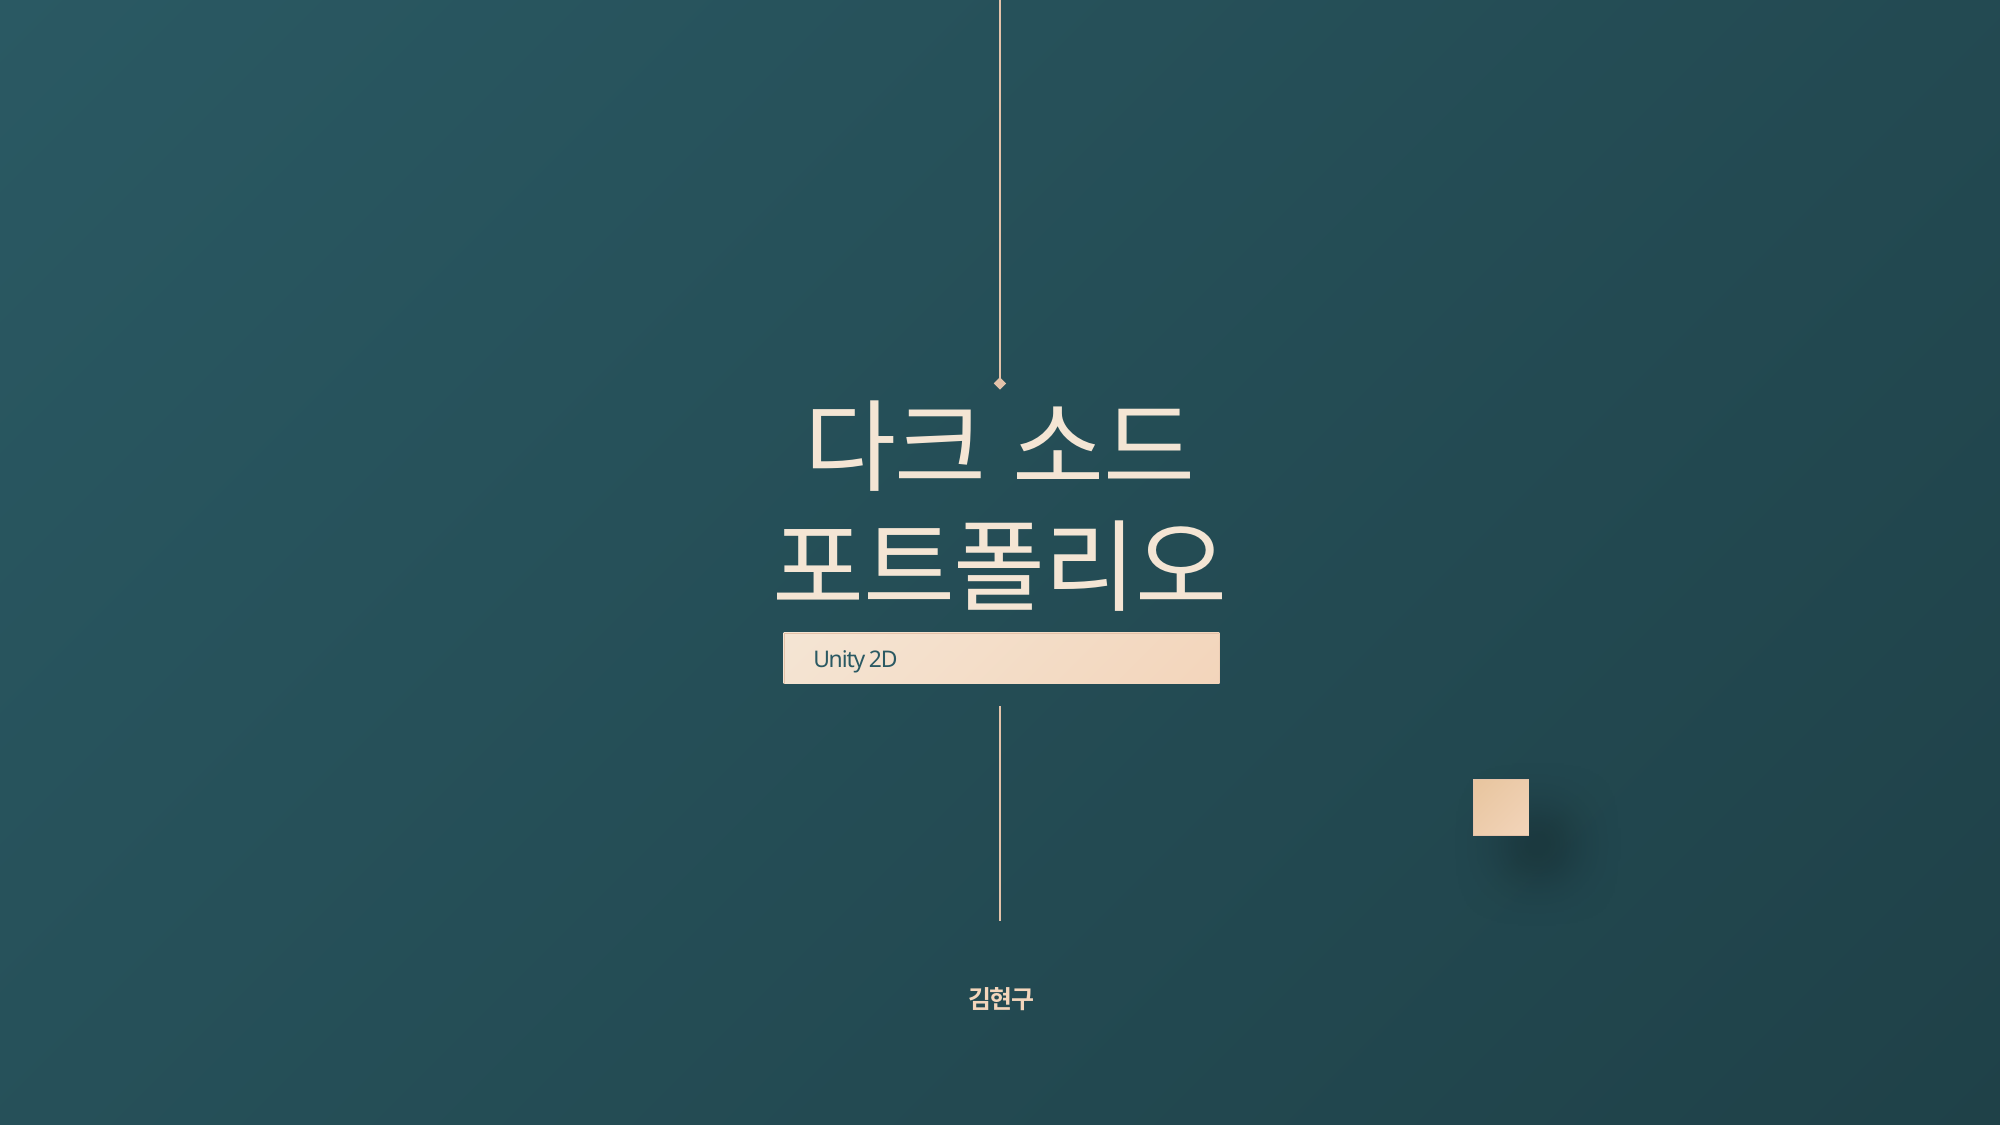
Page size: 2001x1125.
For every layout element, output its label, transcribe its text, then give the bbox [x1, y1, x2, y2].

footer 김현구 [812, 951, 1191, 1031]
text_box [1472, 778, 1530, 836]
title 다크 소드 포트폴리오 [350, 383, 1651, 625]
subtitle Unity 2D [783, 632, 1220, 685]
